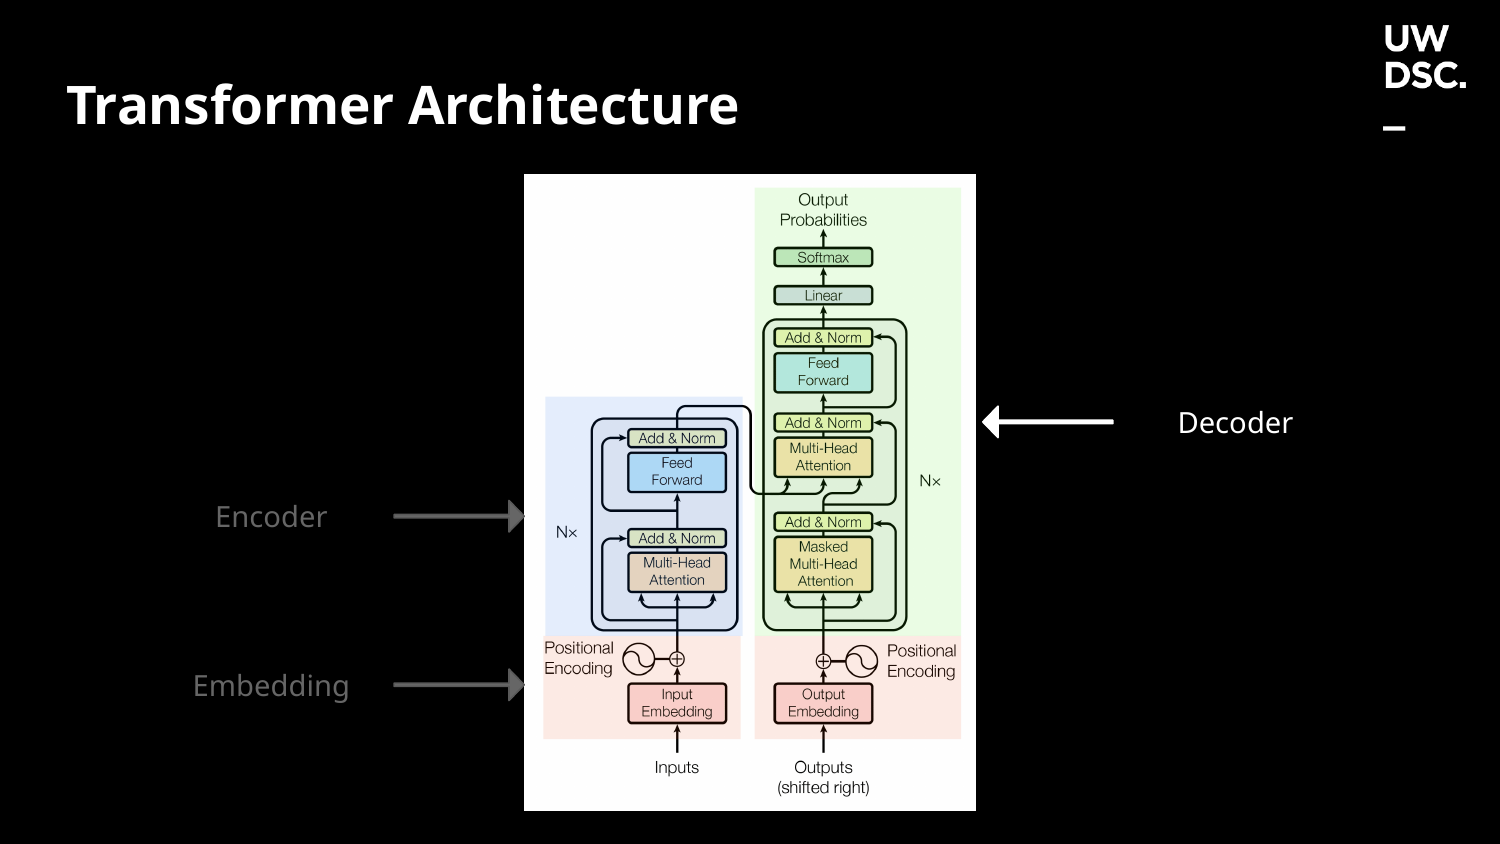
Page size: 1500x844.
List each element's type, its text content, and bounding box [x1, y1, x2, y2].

text_box Encoder [148, 483, 394, 549]
text_box [394, 669, 518, 701]
text_box Transformer Architecture [51, 56, 1344, 151]
picture [1349, 0, 1500, 151]
picture [524, 174, 976, 811]
text_box [394, 500, 518, 532]
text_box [754, 187, 1359, 637]
text_box Embedding [148, 651, 394, 717]
